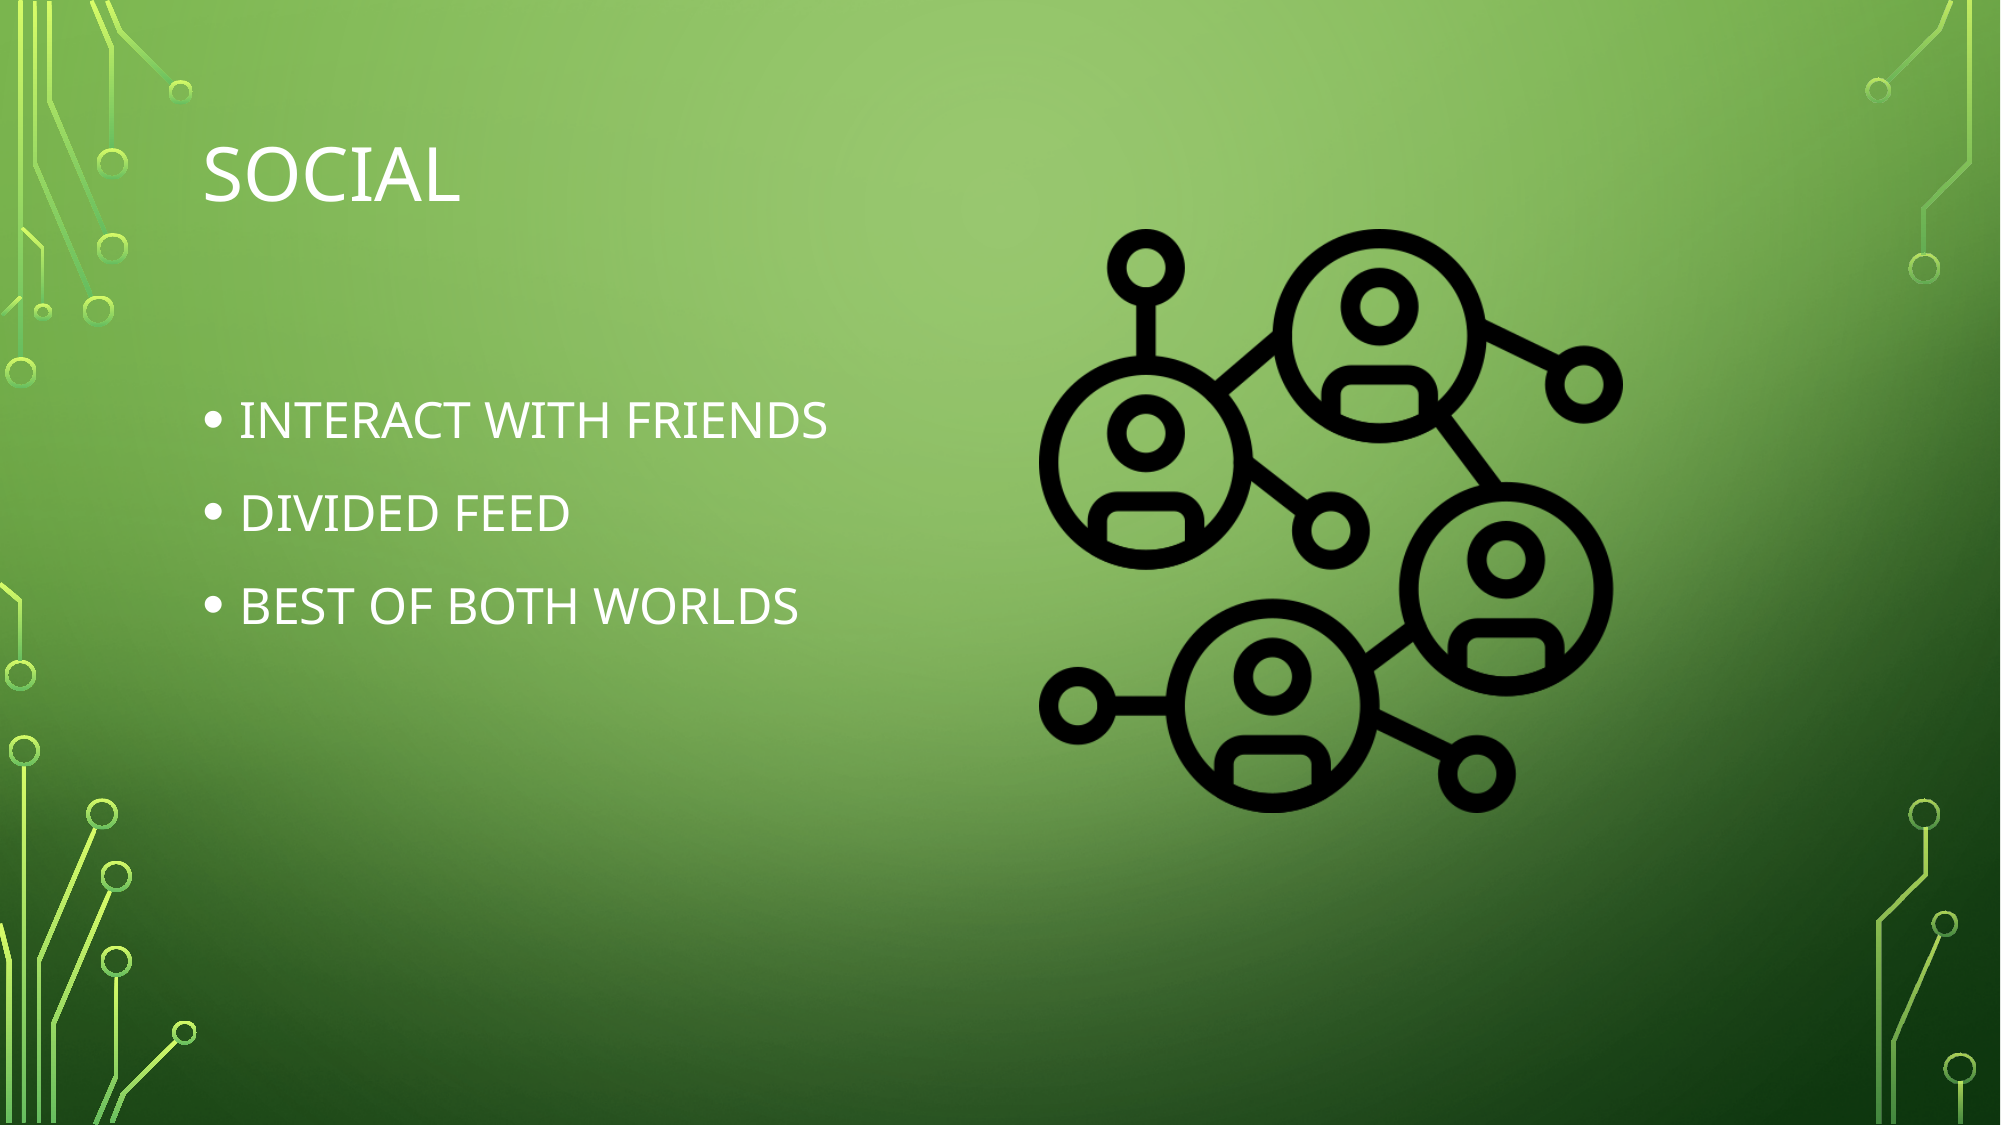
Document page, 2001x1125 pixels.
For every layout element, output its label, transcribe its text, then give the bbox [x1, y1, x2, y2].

picture [1038, 229, 1623, 813]
title Social [187, 101, 1813, 344]
list INTERACT WITH FRIENDS DIVIDED FEED BEST OF BOTH WORLDS [187, 369, 1813, 950]
